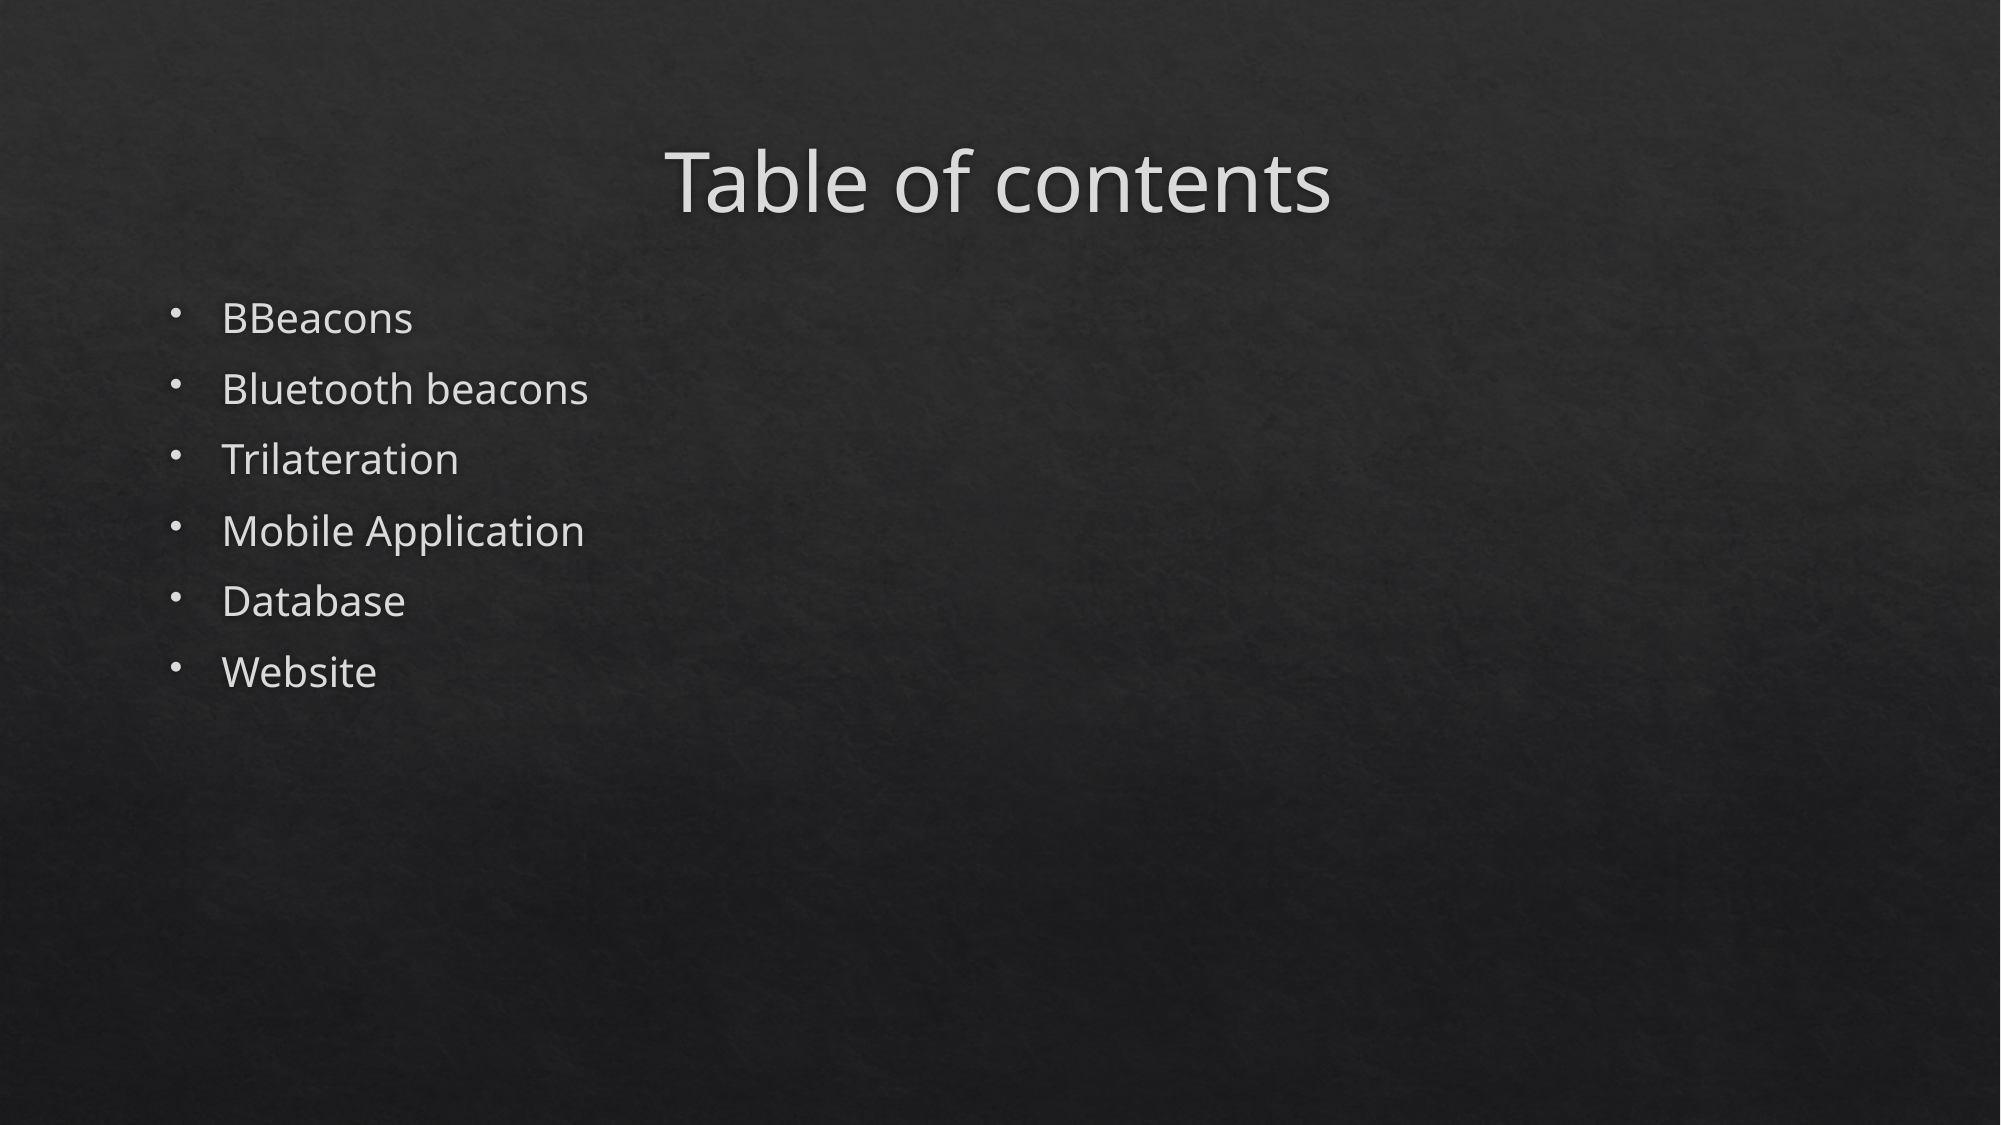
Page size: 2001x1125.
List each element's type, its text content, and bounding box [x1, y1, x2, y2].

list BBeacons Bluetooth beacons Trilateration Mobile Application Database Website [149, 284, 1849, 950]
title Table of contents [149, 99, 1849, 260]
